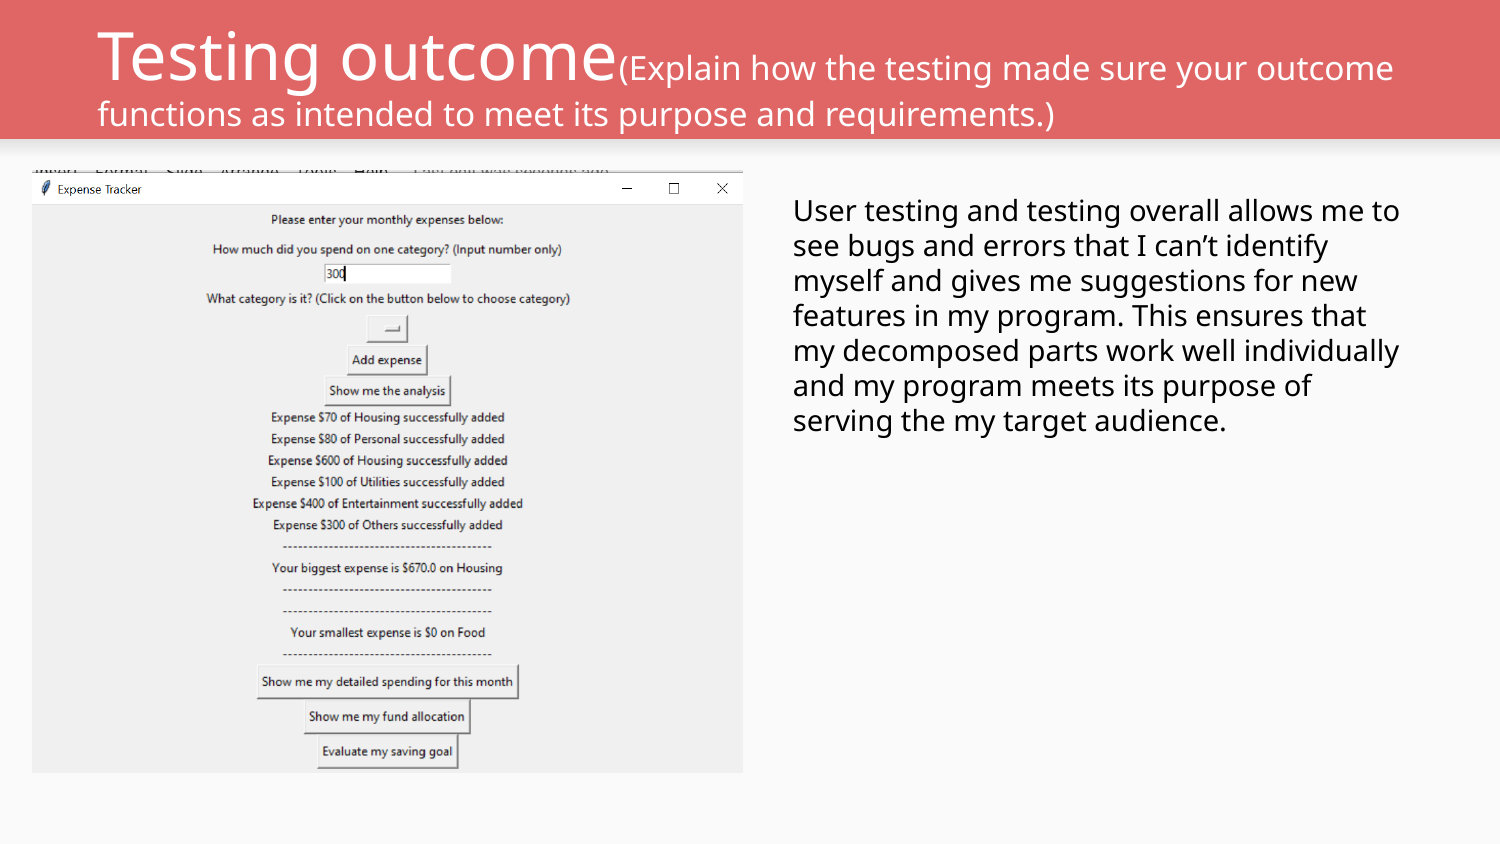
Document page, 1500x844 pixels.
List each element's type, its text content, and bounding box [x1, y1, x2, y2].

title Testing outcome(Explain how the testing made sure your outcome functions as intended to meet its purpose and requirements.) [82, 62, 1432, 189]
text_box User testing and testing overall allows me to see bugs and errors that I can’t identify myself and gives me suggestions for new features in my program. This ensures that my decomposed parts work well individually and my program meets its purpose of serving the my target audience. [777, 177, 1432, 453]
picture [31, 170, 743, 774]
